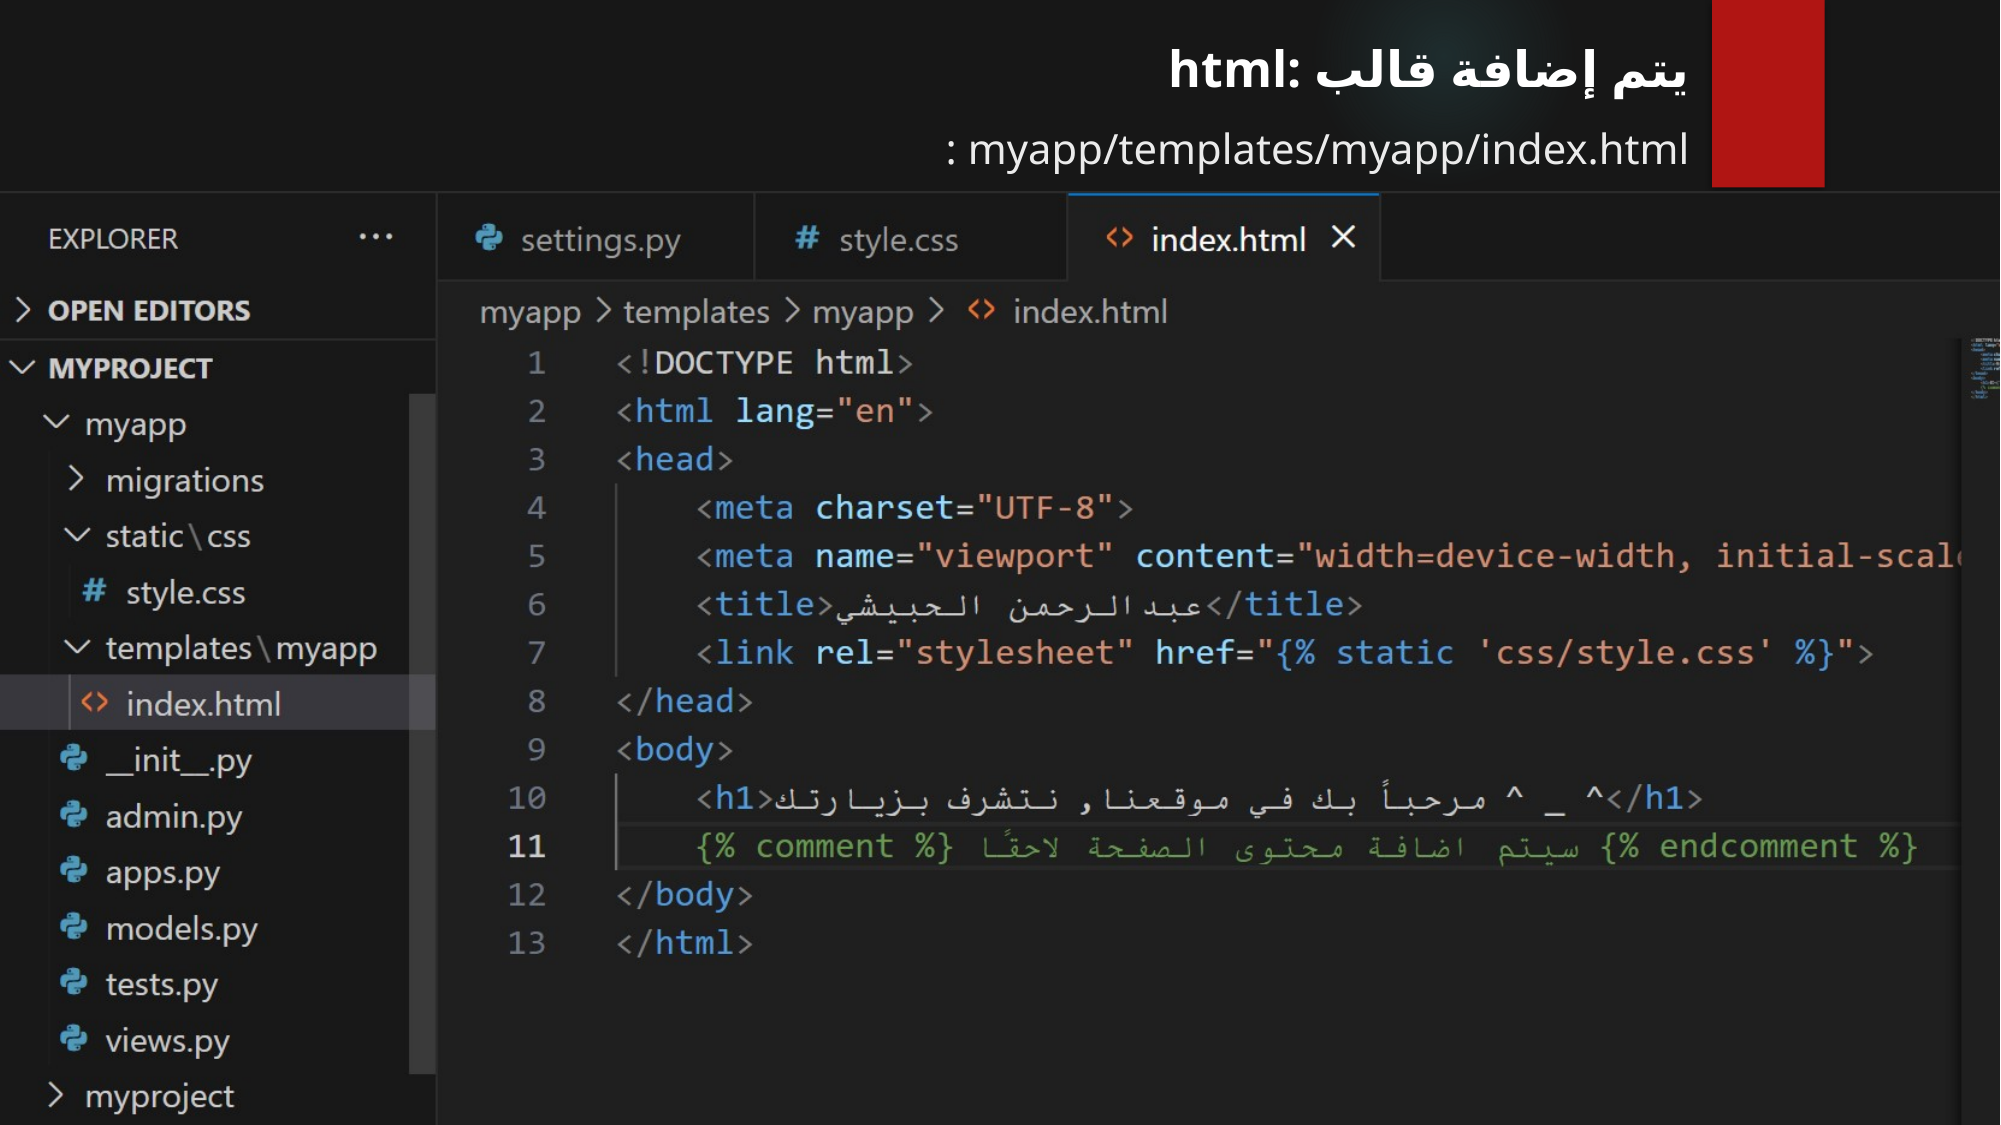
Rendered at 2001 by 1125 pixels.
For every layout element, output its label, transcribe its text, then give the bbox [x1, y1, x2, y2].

title يتم إضافة قالب html: myapp/templates/myapp/index.html : [110, 0, 1705, 188]
picture [0, 191, 2000, 1125]
